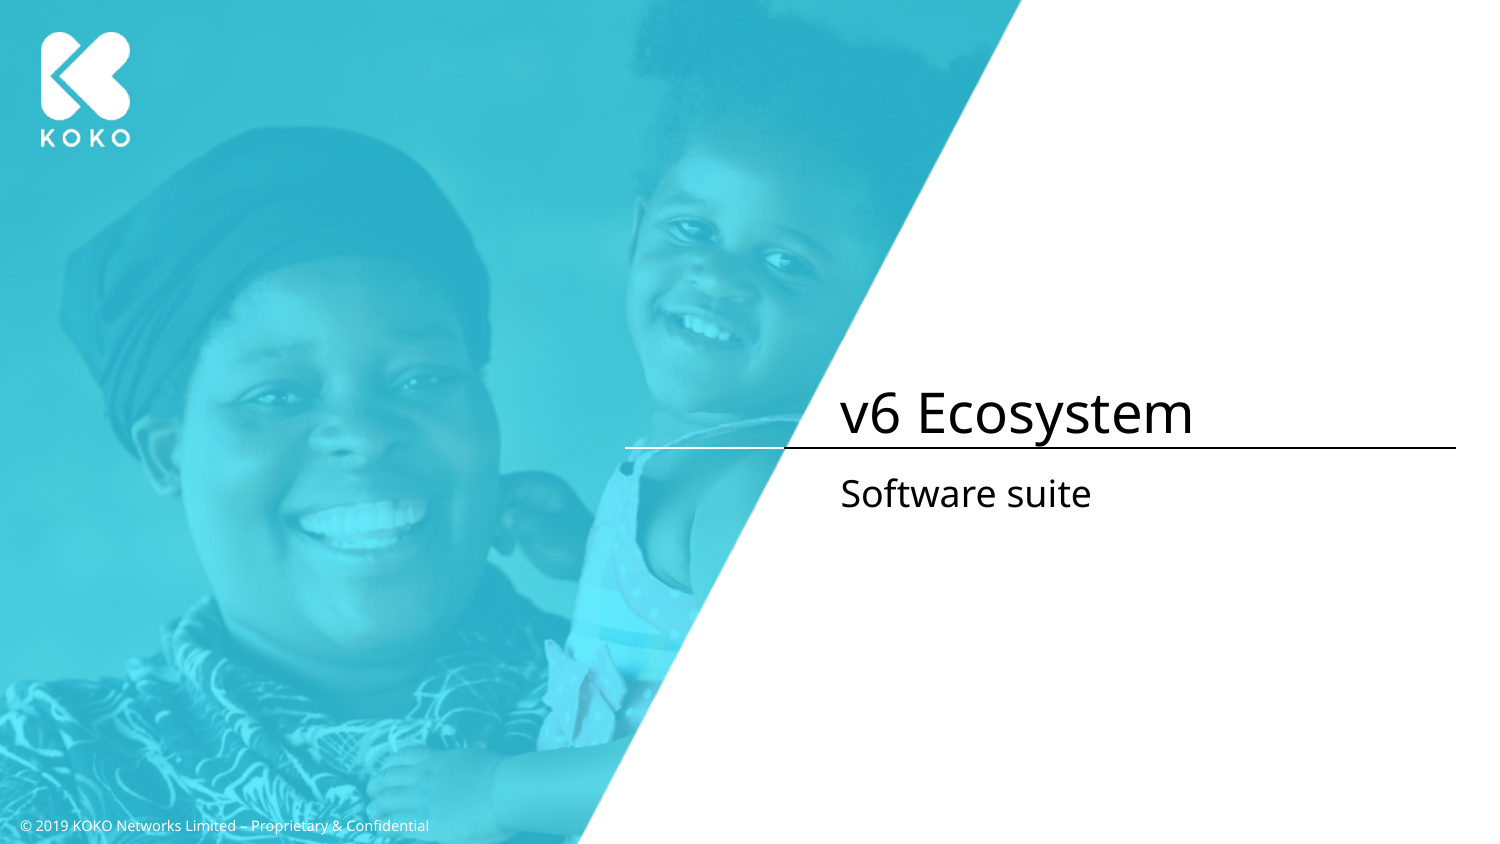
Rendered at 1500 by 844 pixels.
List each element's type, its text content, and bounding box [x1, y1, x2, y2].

title v6 Ecosystem [829, 369, 1457, 462]
subtitle Software suite [829, 469, 1457, 561]
picture [0, 0, 1500, 844]
